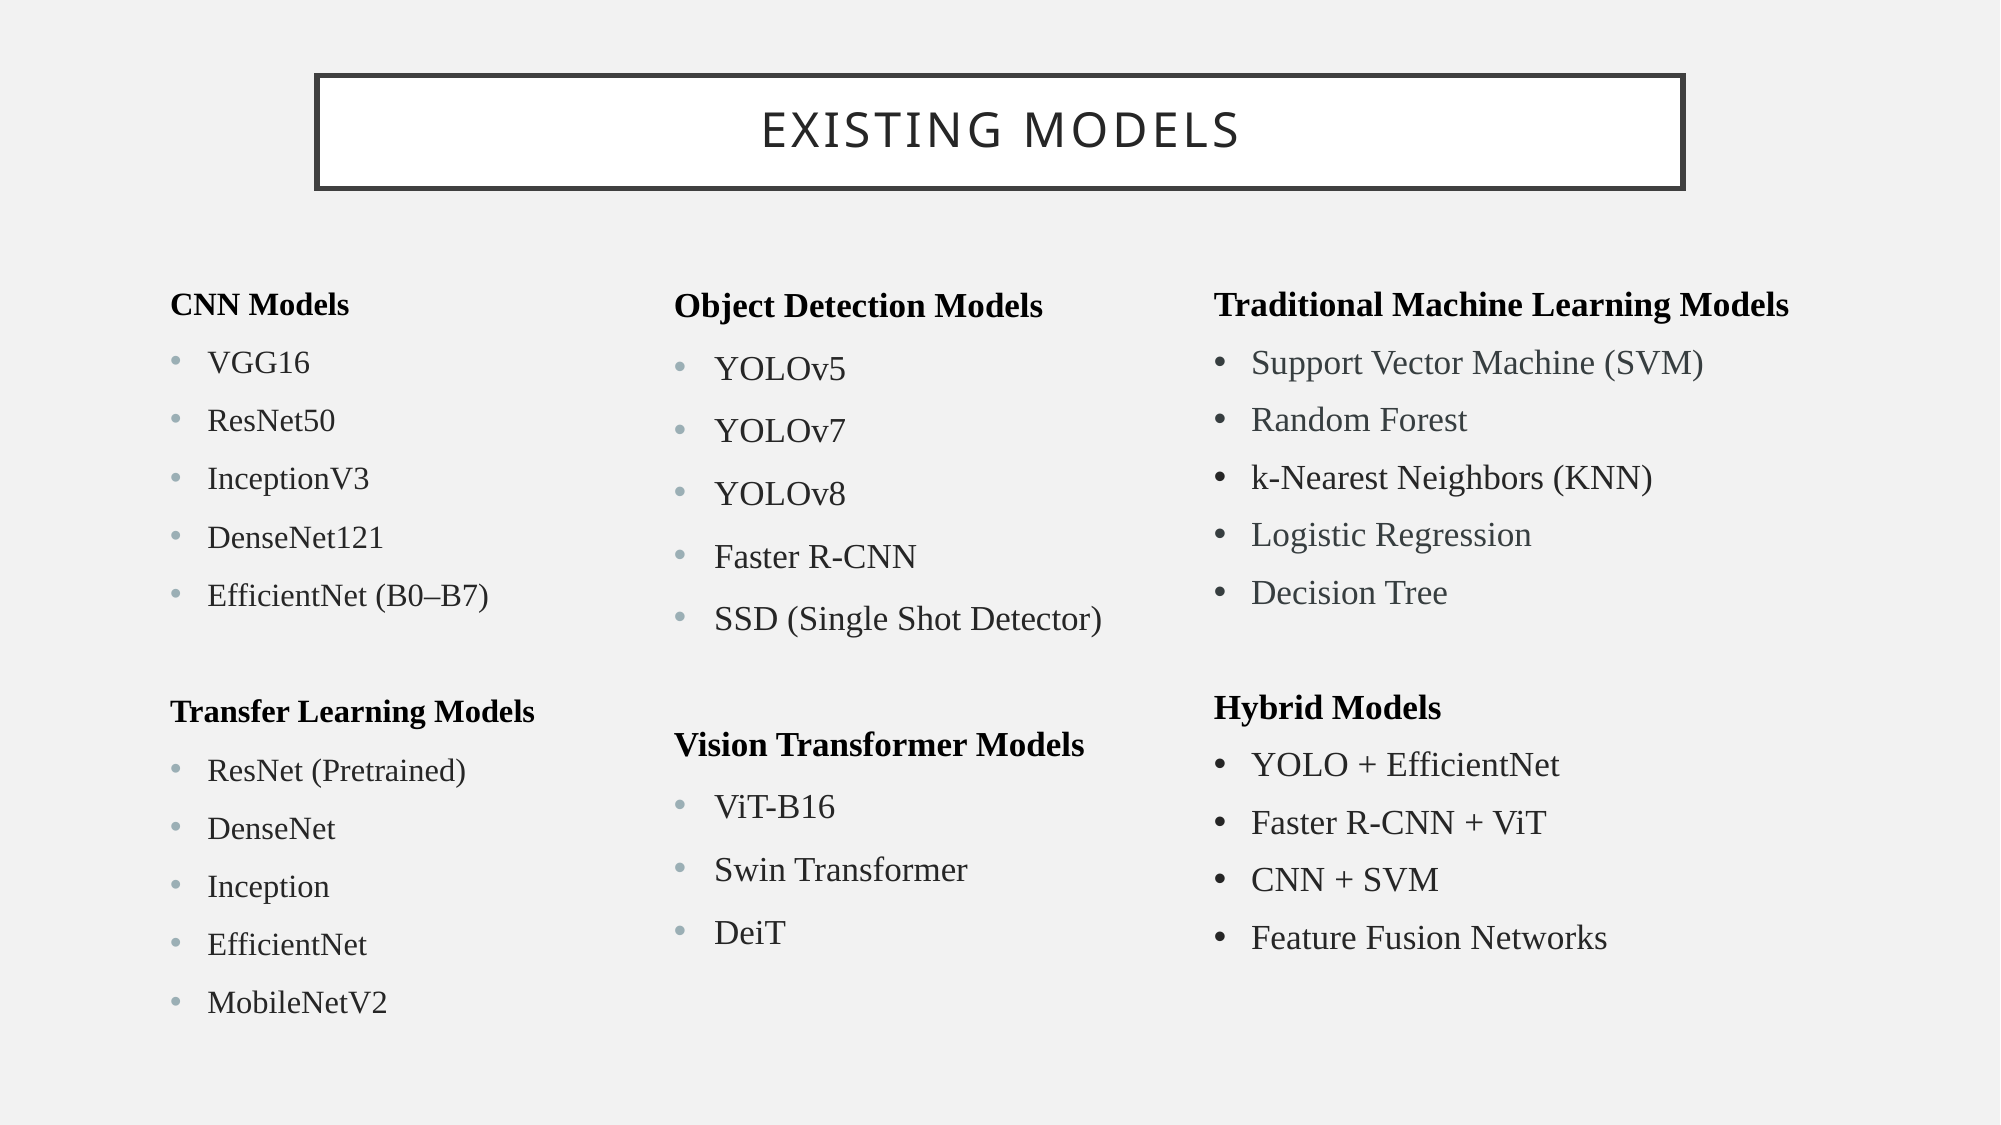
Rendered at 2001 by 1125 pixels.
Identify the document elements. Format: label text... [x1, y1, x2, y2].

text_box Traditional Machine Learning Models Support Vector Machine (SVM) Random Forest k-Nearest Neighbors (KNN) Logistic Regression Decision Tree Hybrid Models YOLO + EfficientNet Faster R-CNN + ViT CNN + SVM Feature Fusion Networks [1198, 278, 1962, 967]
title Existing Models [314, 73, 1686, 191]
list Object Detection Models YOLOv5 YOLOv7 YOLOv8 Faster R-CNN SSD (Single Shot Detector) Vision Transformer Models ViT-B16 Swin Transformer DeiT [659, 275, 1422, 963]
list CNN Models VGG16 ResNet50 InceptionV3 DenseNet121 EfficientNet (B0–B7) Transfer Learning Models ResNet (Pretrained) DenseNet Inception EfficientNet MobileNetV2 [155, 275, 918, 1036]
